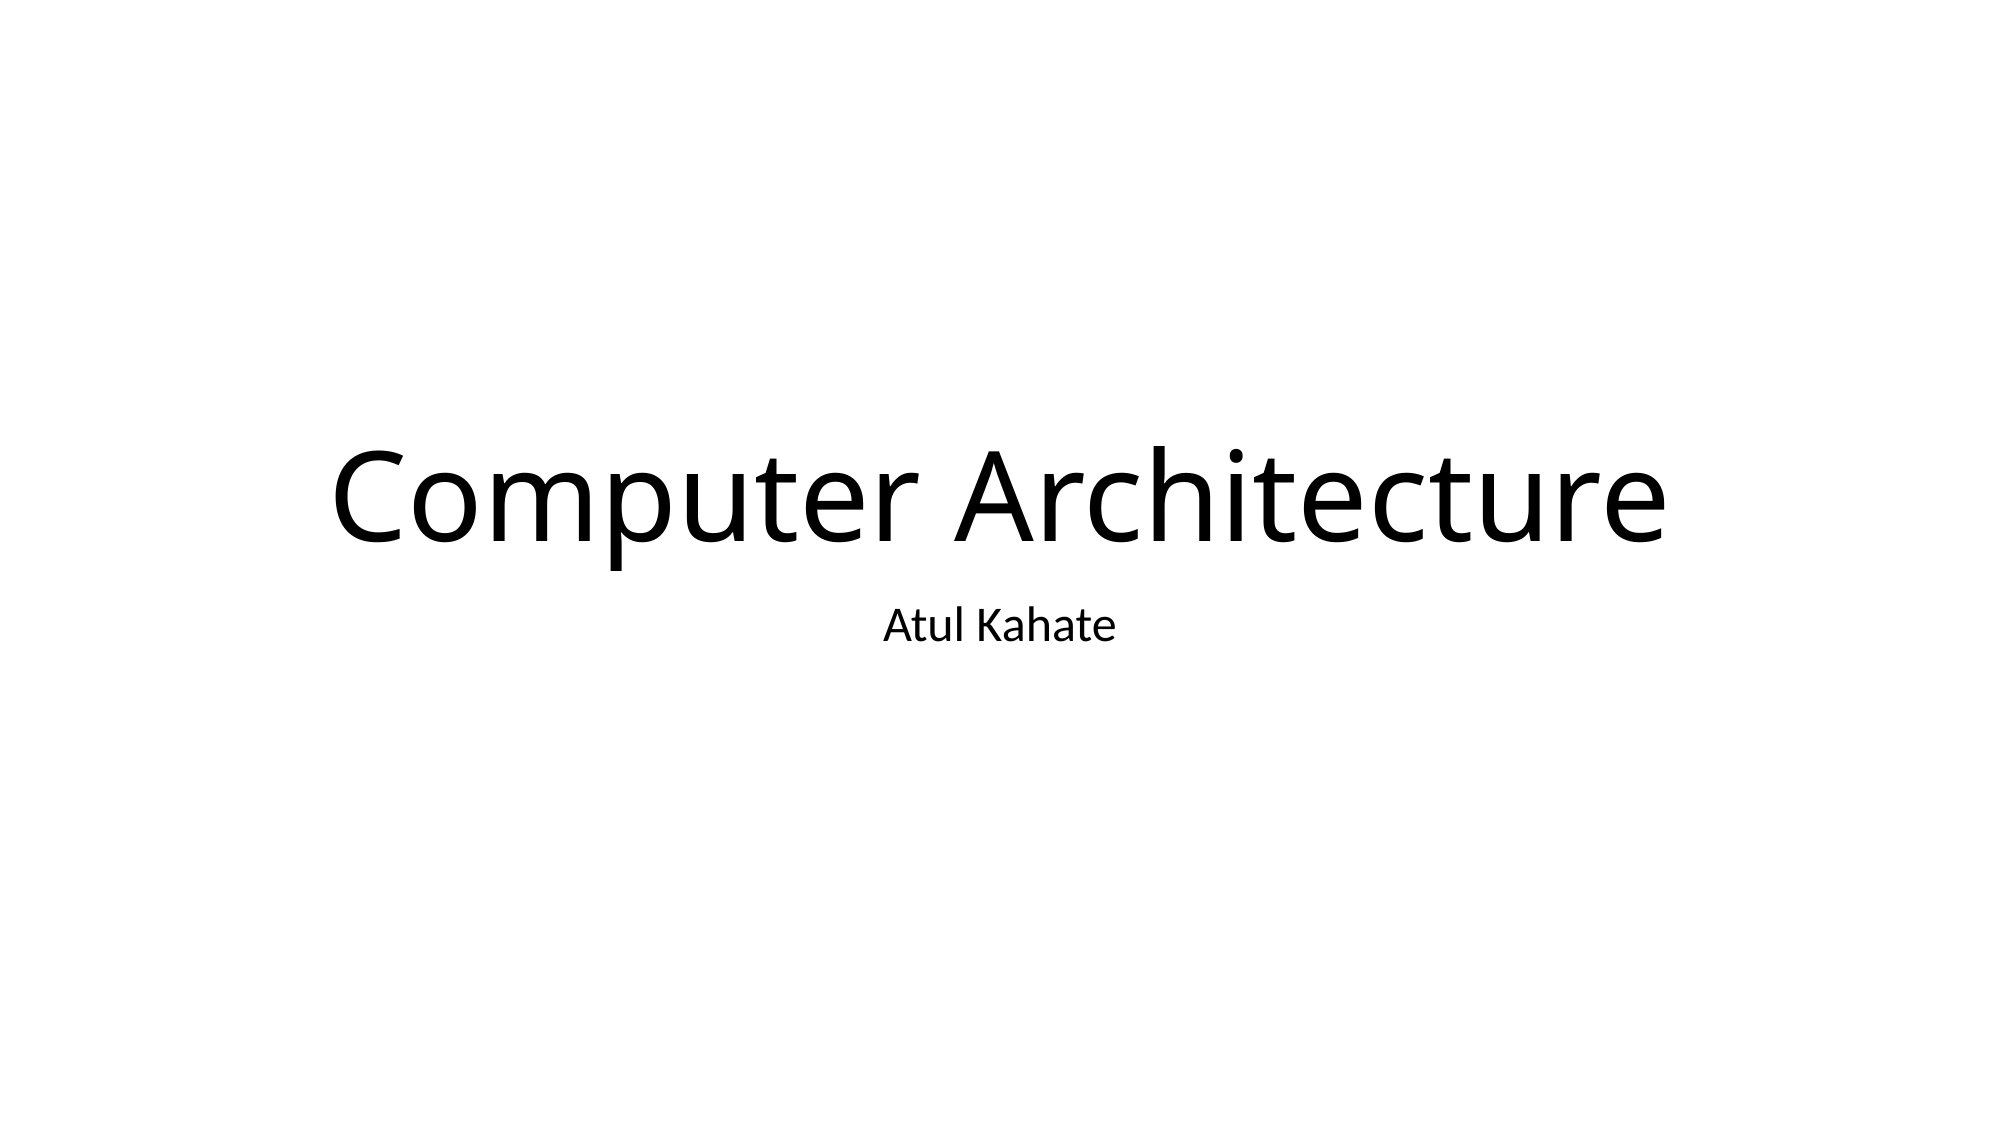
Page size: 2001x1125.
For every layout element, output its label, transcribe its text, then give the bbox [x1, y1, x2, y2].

title Computer Architecture [249, 184, 1750, 576]
subtitle Atul Kahate [249, 590, 1750, 863]
